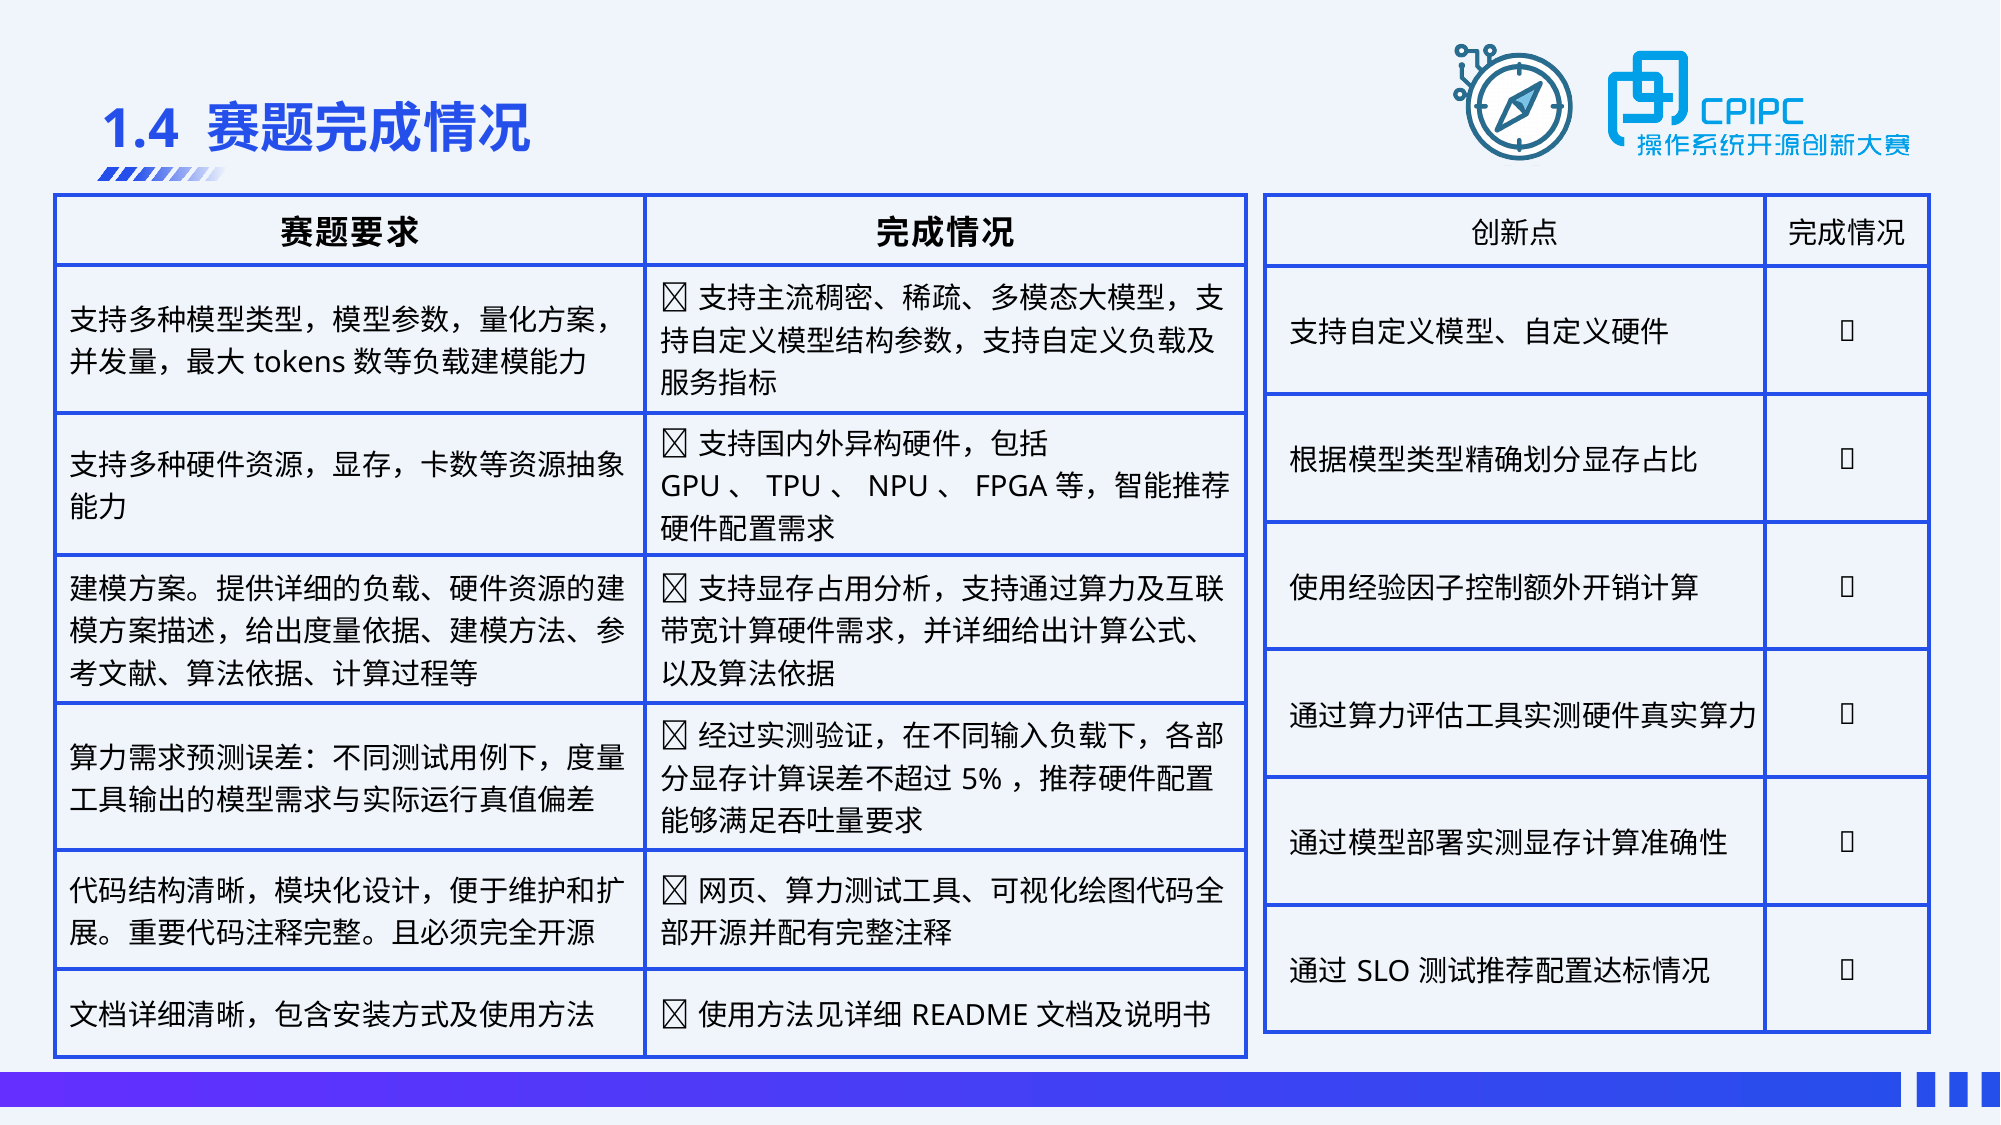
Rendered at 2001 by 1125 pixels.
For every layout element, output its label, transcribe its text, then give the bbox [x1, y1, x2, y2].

table_header 完成情况 [647, 197, 1244, 263]
table_cell 通过算力评估工具实测硬件真实算力 [1267, 651, 1763, 775]
table_cell ✅ [1767, 907, 1927, 1030]
table_header 赛题要求 [57, 197, 643, 263]
table_cell ✅网页、算力测试工具、可视化绘图代码全部开源并配有完整注释 [647, 852, 1244, 967]
table_cell ✅支持显存占用分析，支持通过算力及互联带宽计算硬件需求，并详细给出计算公式、以及算法依据 [647, 557, 1244, 701]
table_cell 支持多种硬件资源，显存，卡数等资源抽象能力 [57, 415, 643, 553]
table_cell ✅ [1767, 396, 1927, 520]
table_cell 算力需求预测误差：不同测试用例下，度量工具输出的模型需求与实际运行真值偏差 [57, 705, 643, 848]
table_cell 文档详细清晰，包含安装方式及使用方法 [57, 971, 643, 1055]
picture [1447, 31, 1956, 175]
table_cell 代码结构清晰，模块化设计，便于维护和扩展。重要代码注释完整。且必须完全开源 [57, 852, 643, 967]
table_cell 通过模型部署实测显存计算准确性 [1267, 779, 1763, 903]
table_cell ✅支持国内外异构硬件，包括GPU、TPU、NPU、FPGA等，智能推荐硬件配置需求 [647, 415, 1244, 553]
title 1.4 赛题完成情况 [86, 85, 1338, 167]
table_cell 支持自定义模型、自定义硬件 [1267, 268, 1763, 392]
table_cell ✅使用方法见详细README文档及说明书 [647, 971, 1244, 1055]
table_cell ✅ [1767, 779, 1927, 903]
table_cell 通过SLO测试推荐配置达标情况 [1267, 907, 1763, 1030]
table_cell ✅ [1767, 524, 1927, 647]
table_header 创新点 [1267, 197, 1763, 264]
table_cell ✅支持主流稠密、稀疏、多模态大模型，支持自定义模型结构参数，支持自定义负载及服务指标 [647, 267, 1244, 411]
table_cell ✅ [1767, 651, 1927, 775]
table_cell 根据模型类型精确划分显存占比 [1267, 396, 1763, 520]
table_cell 支持多种模型类型，模型参数，量化方案，并发量，最大tokens数等负载建模能力 [57, 267, 643, 411]
table_cell ✅ [1767, 268, 1927, 392]
table_cell ✅经过实测验证，在不同输入负载下，各部分显存计算误差不超过5%，推荐硬件配置能够满足吞吐量要求 [647, 705, 1244, 848]
table_cell 使用经验因子控制额外开销计算 [1267, 524, 1763, 647]
table_cell 建模方案。提供详细的负载、硬件资源的建模方案描述，给出度量依据、建模方法、参考文献、算法依据、计算过程等 [57, 557, 643, 701]
table_header 完成情况 [1767, 197, 1927, 264]
